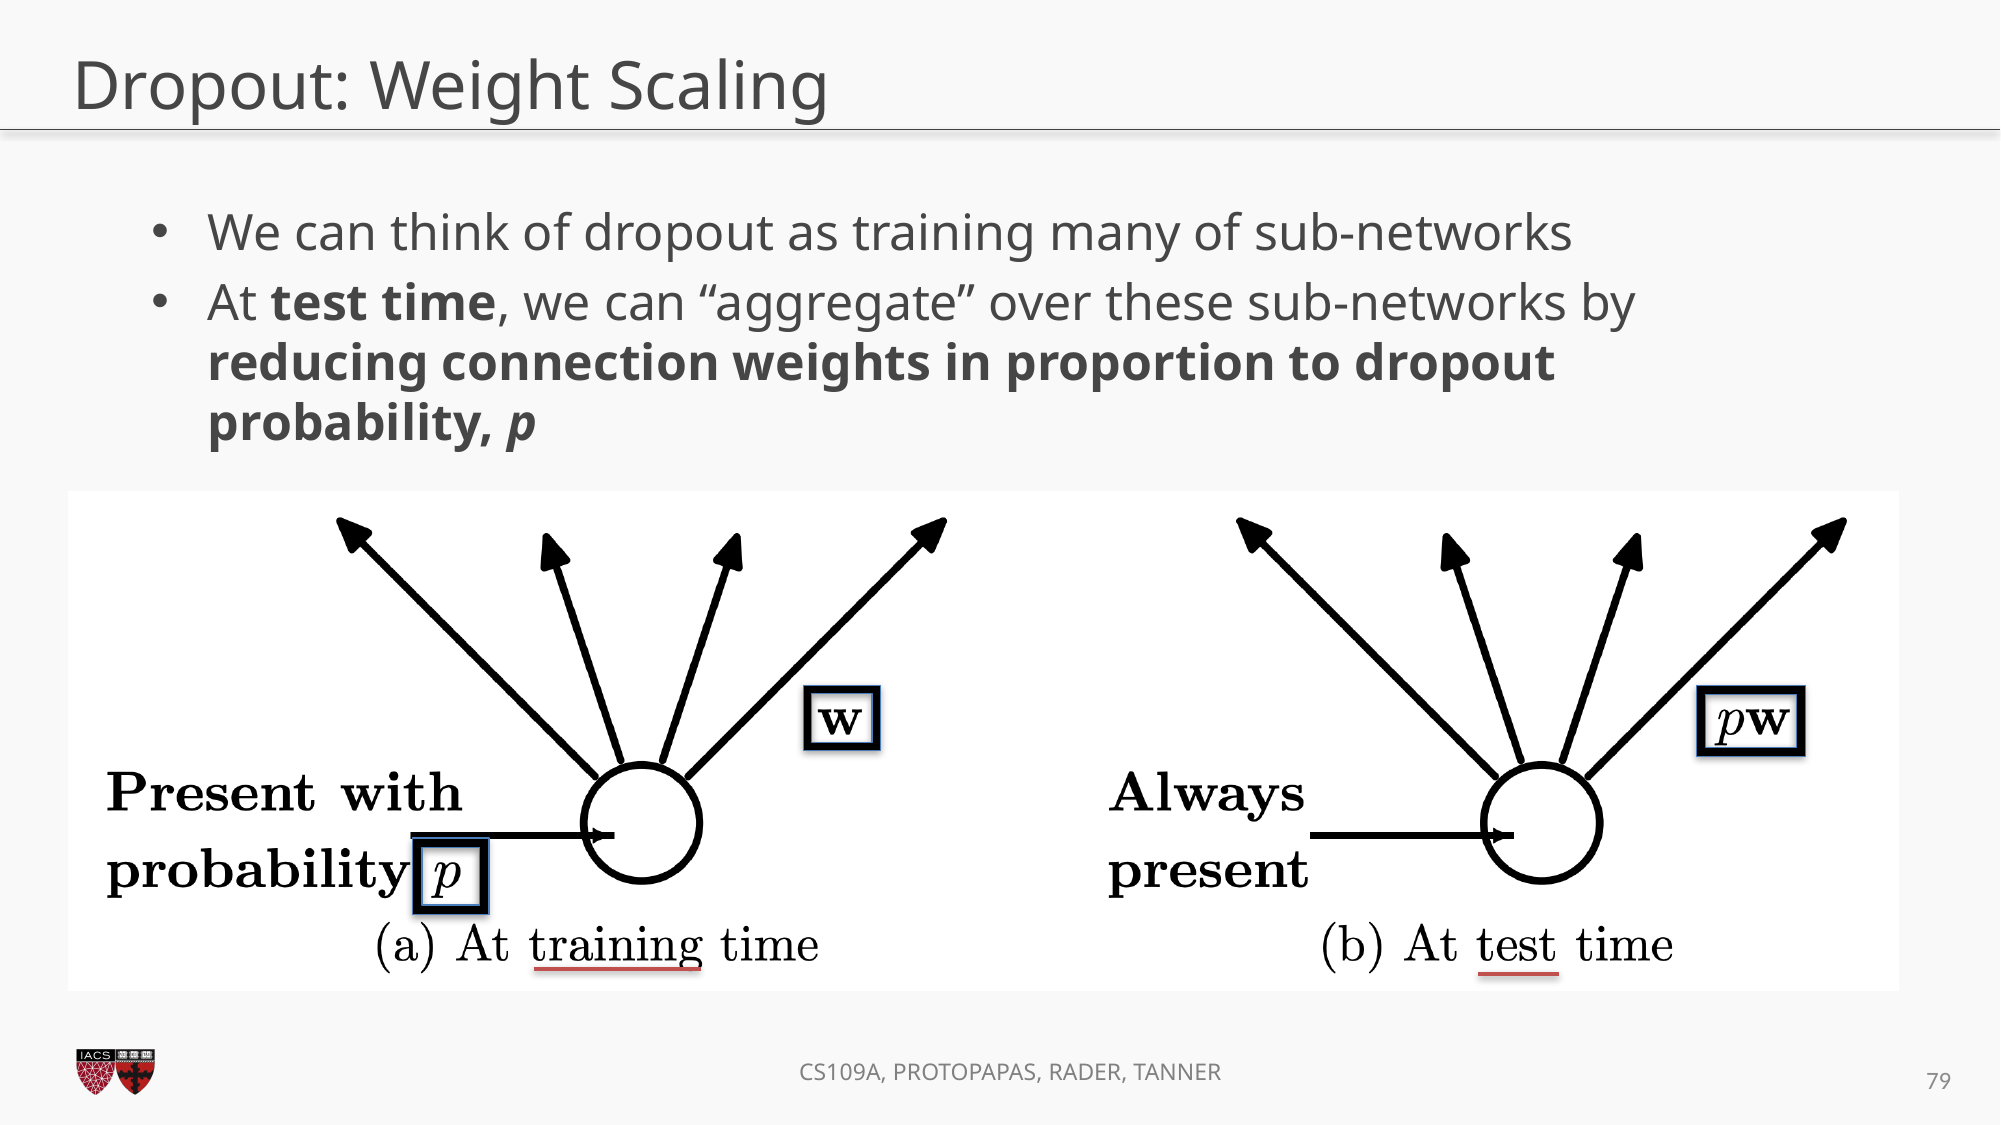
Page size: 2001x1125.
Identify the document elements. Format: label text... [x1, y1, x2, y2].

slide_number 79 [1500, 1050, 1967, 1110]
picture [68, 491, 1899, 991]
title Dropout: Weight Scaling [57, 35, 1943, 162]
list We can think of dropout as training many of sub-networks At test time, we can “aggregate” over these sub-networks by reducing connection weights in proportion to dropout probability, p [136, 193, 1831, 488]
picture [75, 1049, 155, 1095]
